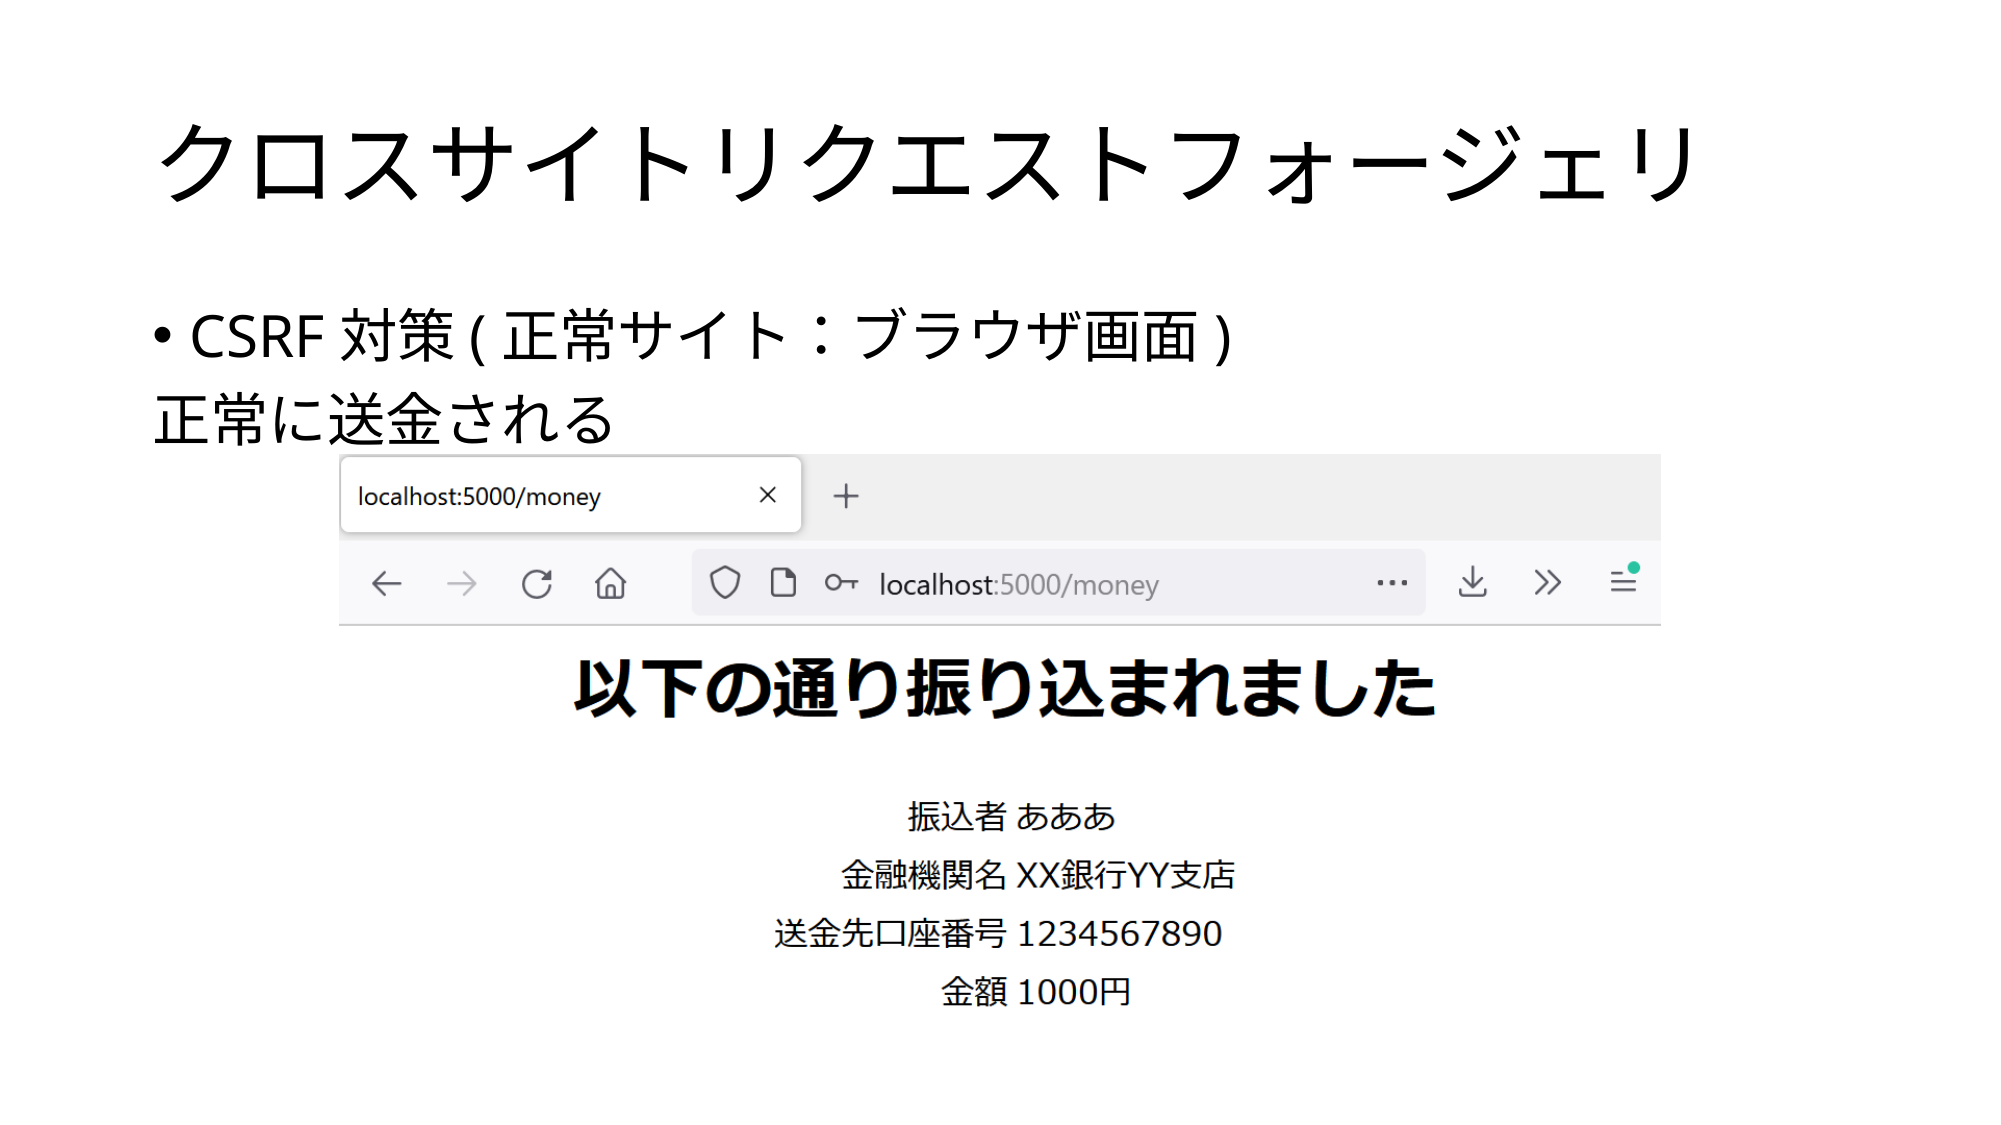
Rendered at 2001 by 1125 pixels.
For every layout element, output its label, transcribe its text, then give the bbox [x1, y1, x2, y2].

title クロスサイトリクエストフォージェリ [137, 59, 1863, 278]
picture [338, 454, 1661, 1022]
list CSRF対策(正常サイト：ブラウザ画面) 正常に送金される [137, 299, 1863, 1014]
